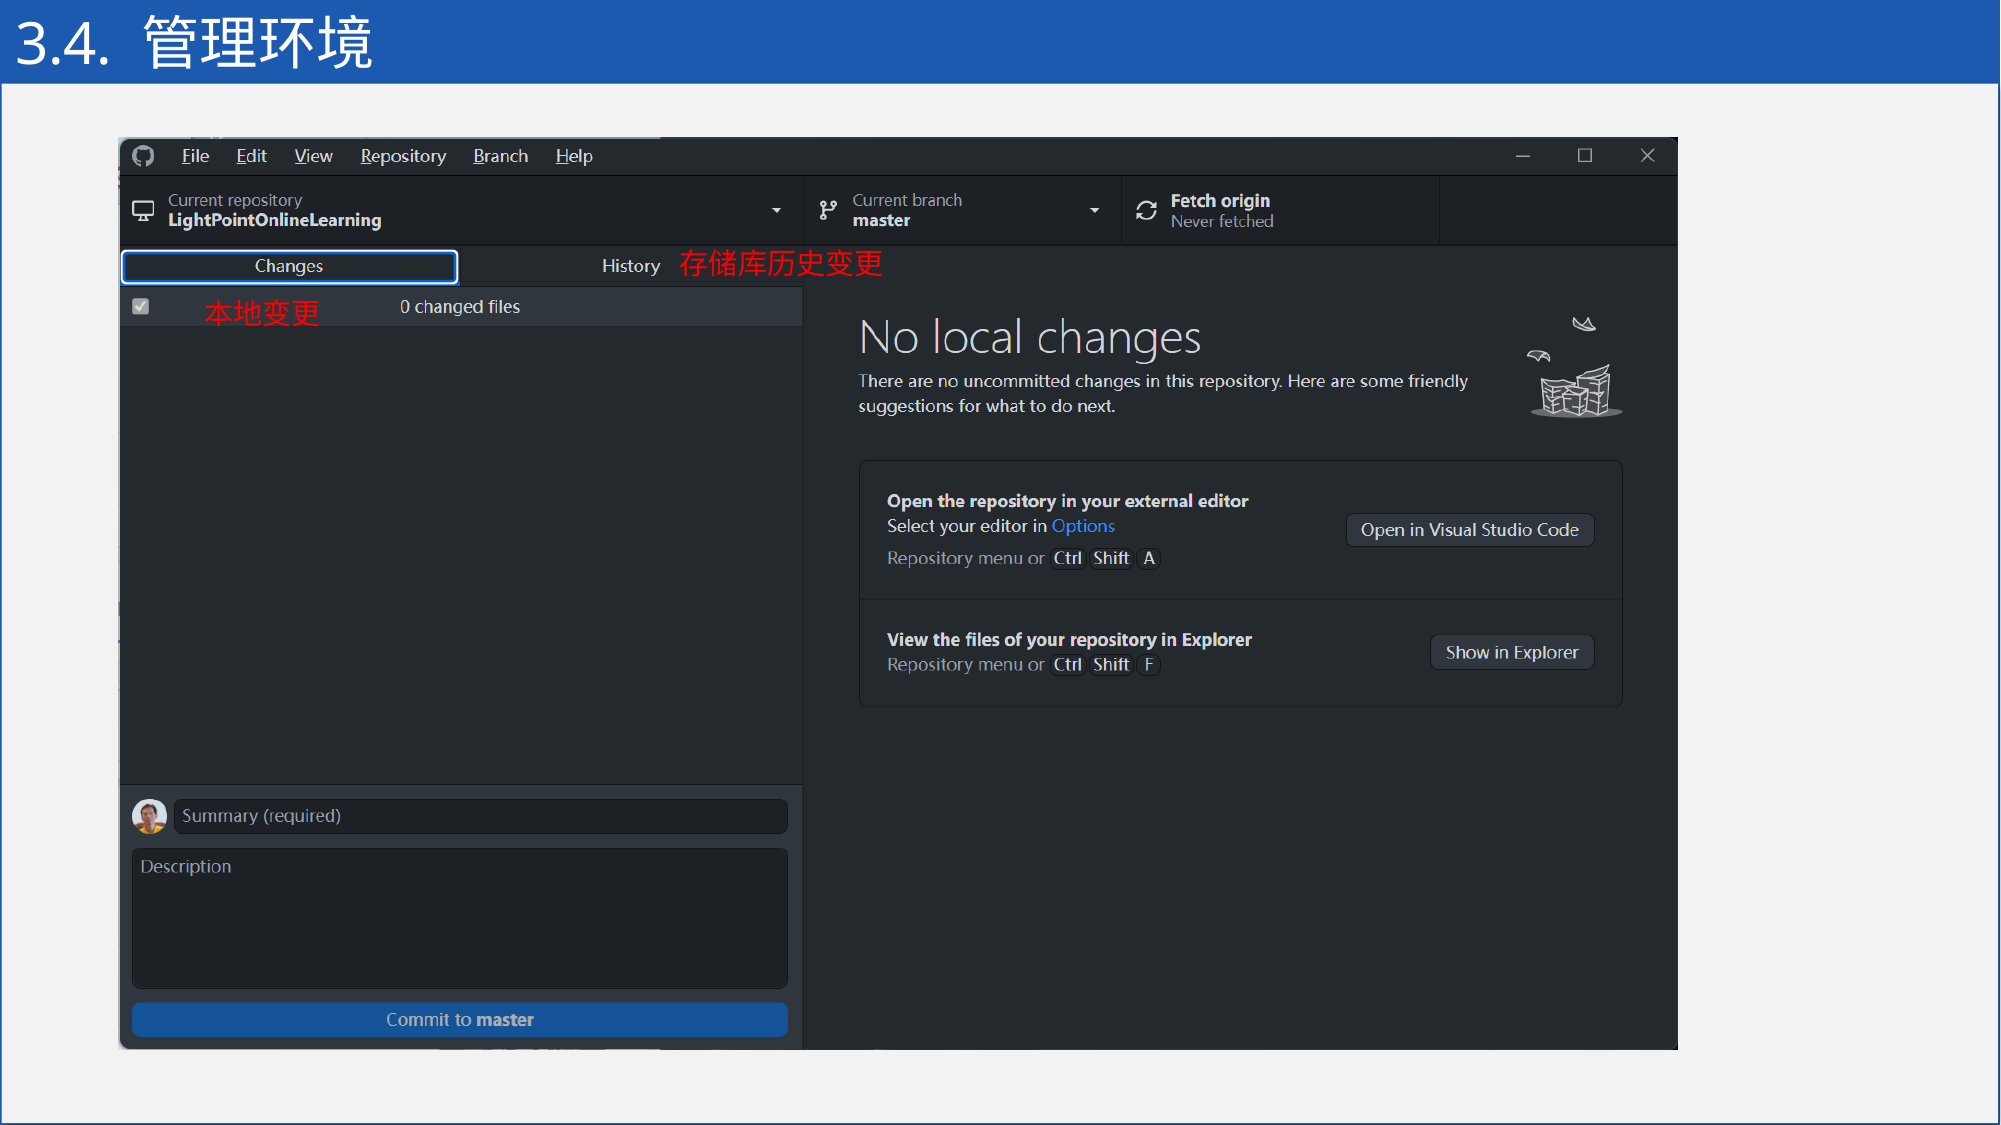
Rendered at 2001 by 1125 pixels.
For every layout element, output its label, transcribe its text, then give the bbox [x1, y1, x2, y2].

picture [117, 137, 1679, 1051]
title 3.4. 管理环境 [0, 1, 1675, 81]
